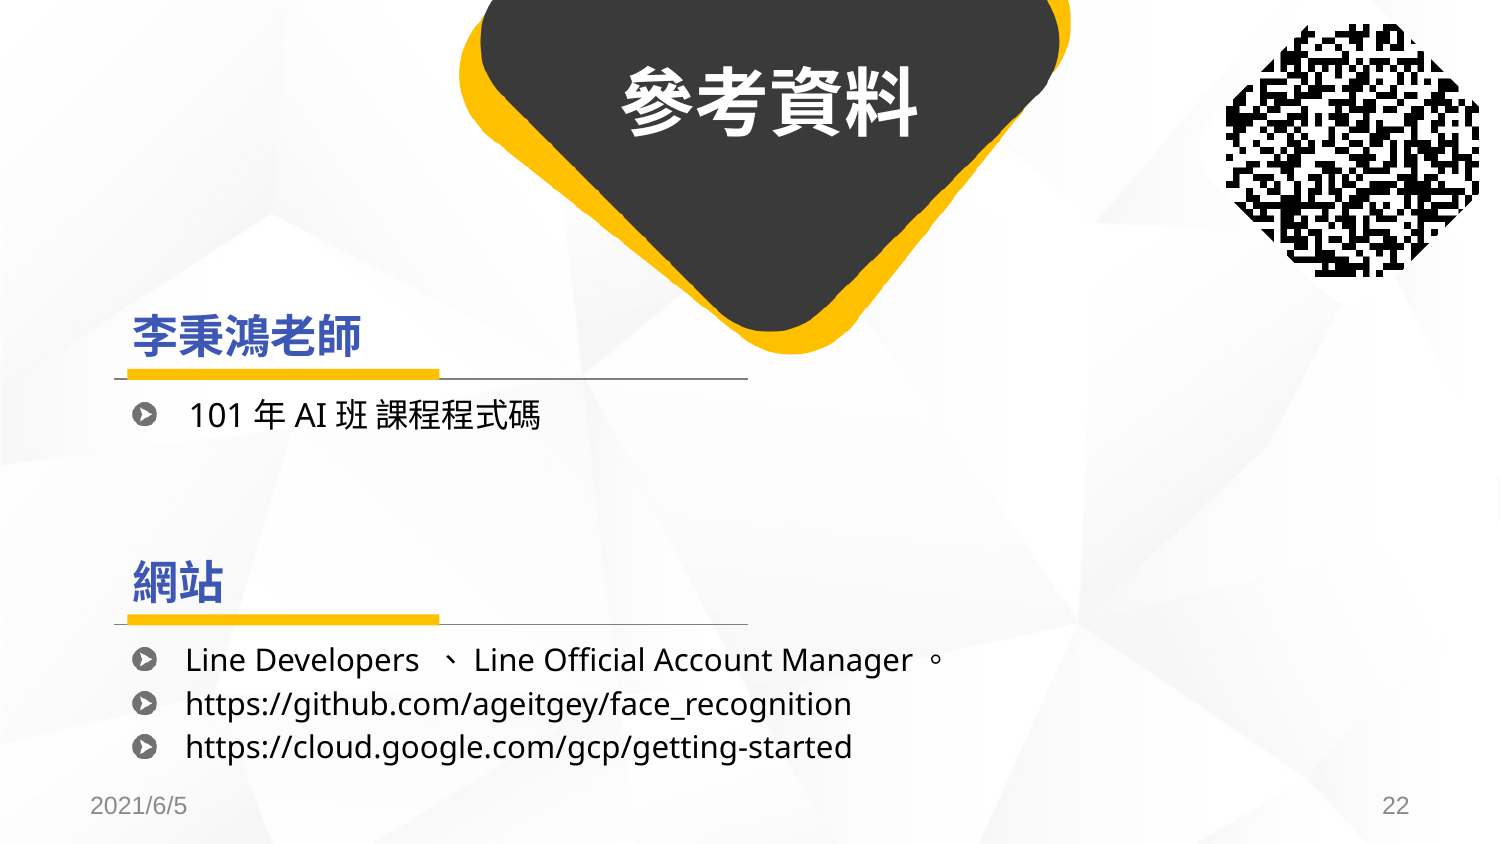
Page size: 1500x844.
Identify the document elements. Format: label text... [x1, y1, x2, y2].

list 101年AI班 課程程式碼 [117, 386, 1407, 528]
slide_number 22 [1074, 782, 1425, 828]
title 參考資料 [562, 0, 977, 202]
list 網站 [117, 546, 1407, 617]
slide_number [75, 782, 233, 828]
list 李秉鴻老師 [117, 300, 1407, 371]
picture [0, 0, 1500, 844]
list Line Developers 、Line Official Account Manager。 https://github.com/ageitgey/face_recognition https://cloud.google.com/gcp/getting-started [117, 632, 1407, 774]
